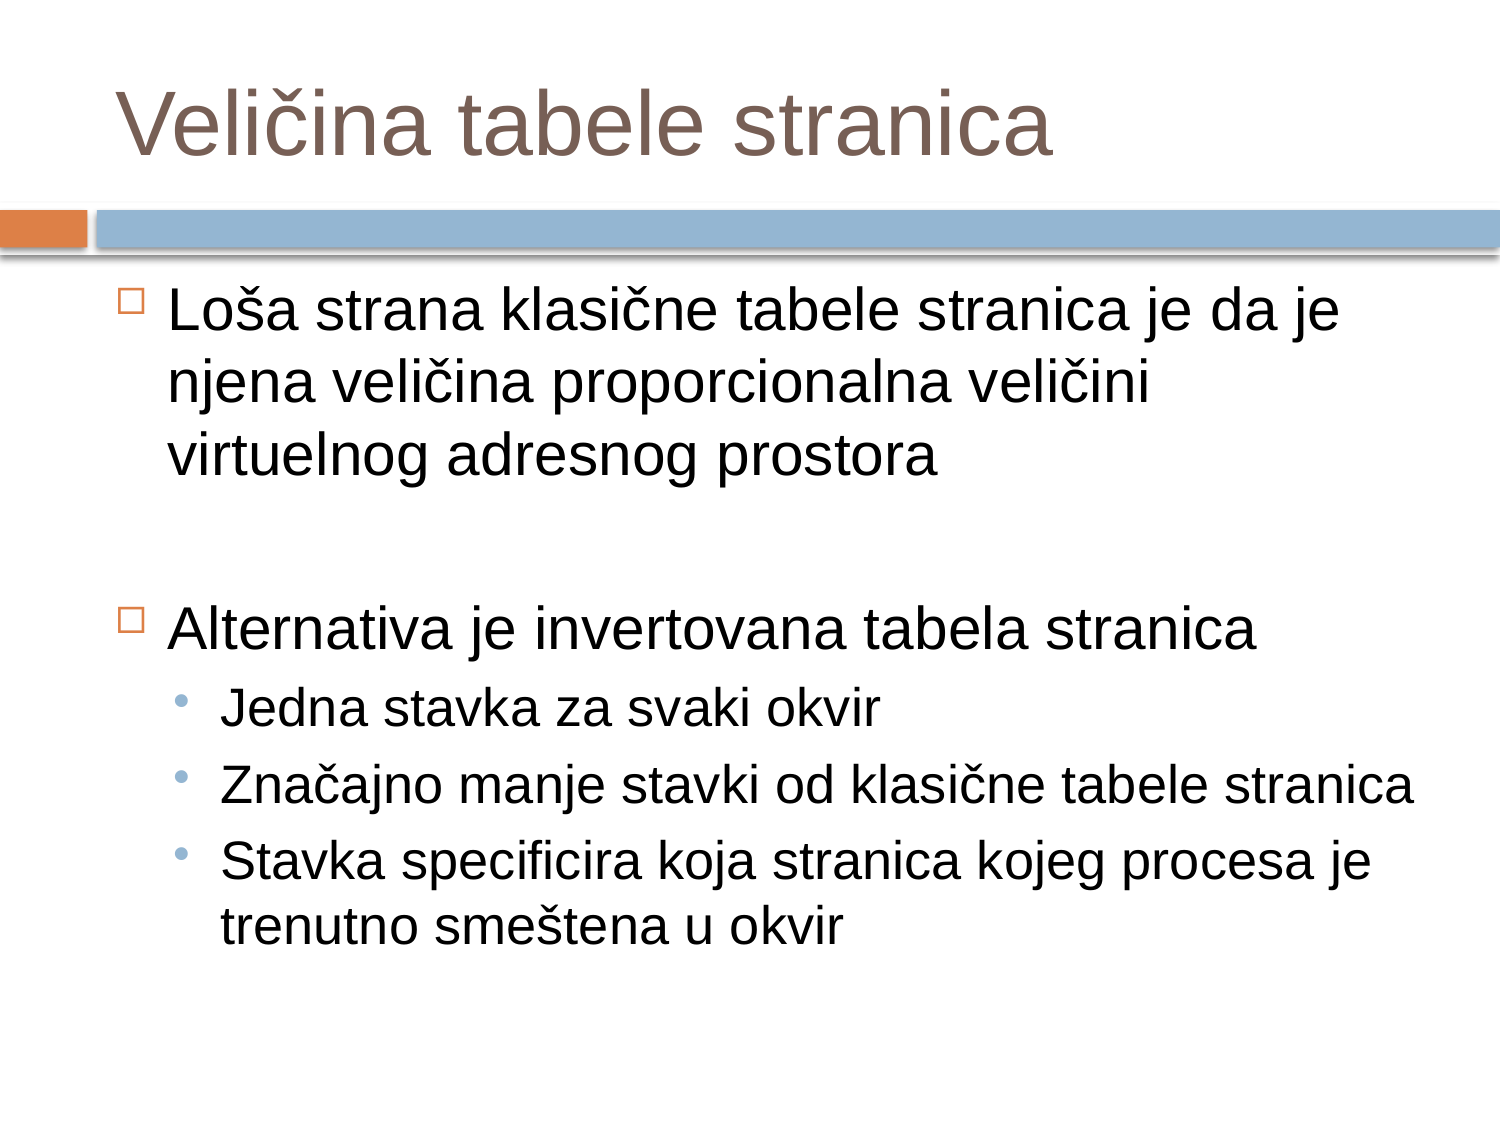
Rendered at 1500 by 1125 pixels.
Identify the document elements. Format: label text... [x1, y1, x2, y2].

list Loša strana klasične tabele stranica je da je njena veličina proporcionalna veličini virtuelnog adresnog prostora Alternativa je invertovana tabela stranica Jedna stavka za svaki okvir Značajno manje stavki od klasične tabele stranica Stavka specificira koja stranica kojeg procesa je trenutno smeštena u okvir [100, 262, 1438, 1000]
title Veličina tabele stranica [100, 37, 1438, 200]
